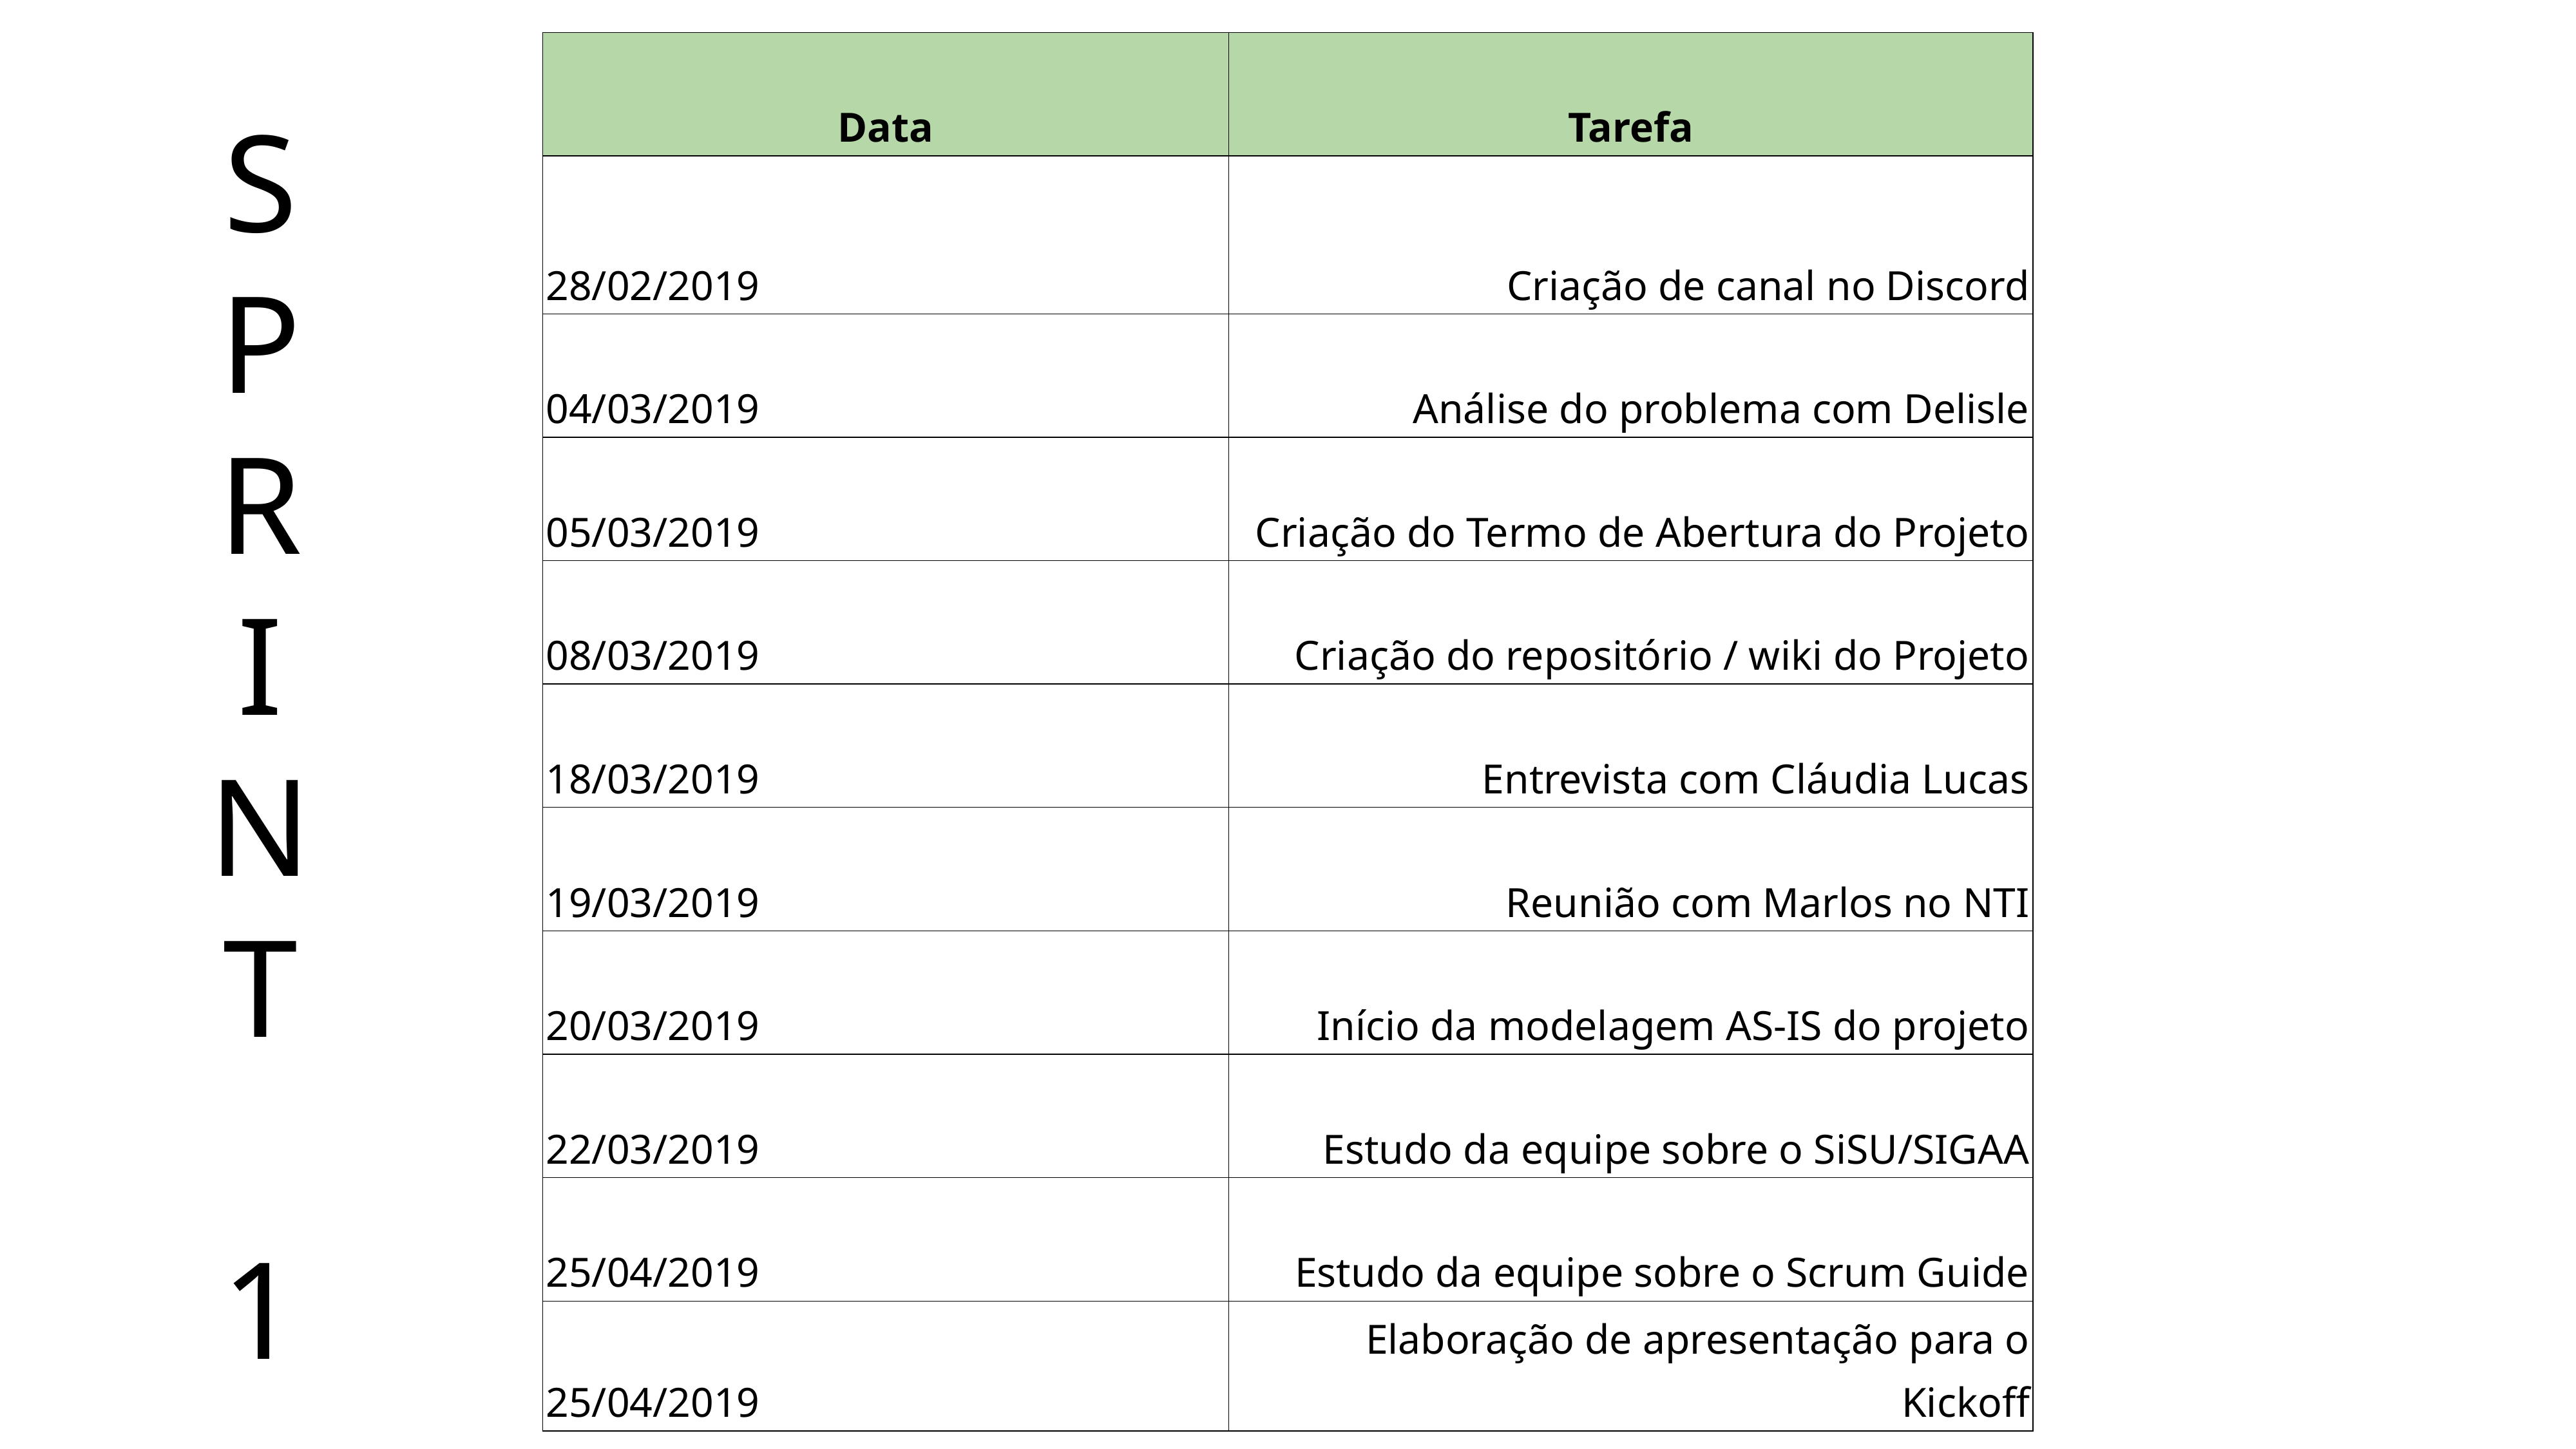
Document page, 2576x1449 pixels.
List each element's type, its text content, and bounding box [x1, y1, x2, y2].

table_cell 25/04/2019 [543, 1178, 1228, 1301]
table_cell 20/03/2019 [543, 931, 1228, 1054]
table_cell 28/02/2019 [543, 156, 1228, 314]
text_box S P R I N T 1 [157, 88, 363, 1062]
table_cell Criação de canal no Discord [1229, 156, 2032, 314]
table_cell Criação do repositório / wiki do Projeto [1229, 561, 2032, 683]
table_cell Estudo da equipe sobre o SiSU/SIGAA [1229, 1055, 2032, 1177]
table_cell Entrevista com Cláudia Lucas [1229, 685, 2032, 807]
table_cell 08/03/2019 [543, 561, 1228, 683]
table_cell Análise do problema com Delisle [1229, 314, 2032, 437]
table_cell 18/03/2019 [543, 685, 1228, 807]
table_header Tarefa [1229, 33, 2032, 155]
table_cell Reunião com Marlos no NTI [1229, 808, 2032, 931]
table_cell 25/04/2019 [543, 1302, 1228, 1430]
table_cell Criação do Termo de Abertura do Projeto [1229, 438, 2032, 560]
table_cell Elaboração de apresentação para o Kickoff [1229, 1302, 2032, 1430]
table_cell 22/03/2019 [543, 1055, 1228, 1177]
table_cell Início da modelagem AS-IS do projeto [1229, 931, 2032, 1054]
table_cell 04/03/2019 [543, 314, 1228, 437]
table_header Data [543, 33, 1228, 155]
table_cell 05/03/2019 [543, 438, 1228, 560]
table_cell Estudo da equipe sobre o Scrum Guide [1229, 1178, 2032, 1301]
table_cell 19/03/2019 [543, 808, 1228, 931]
